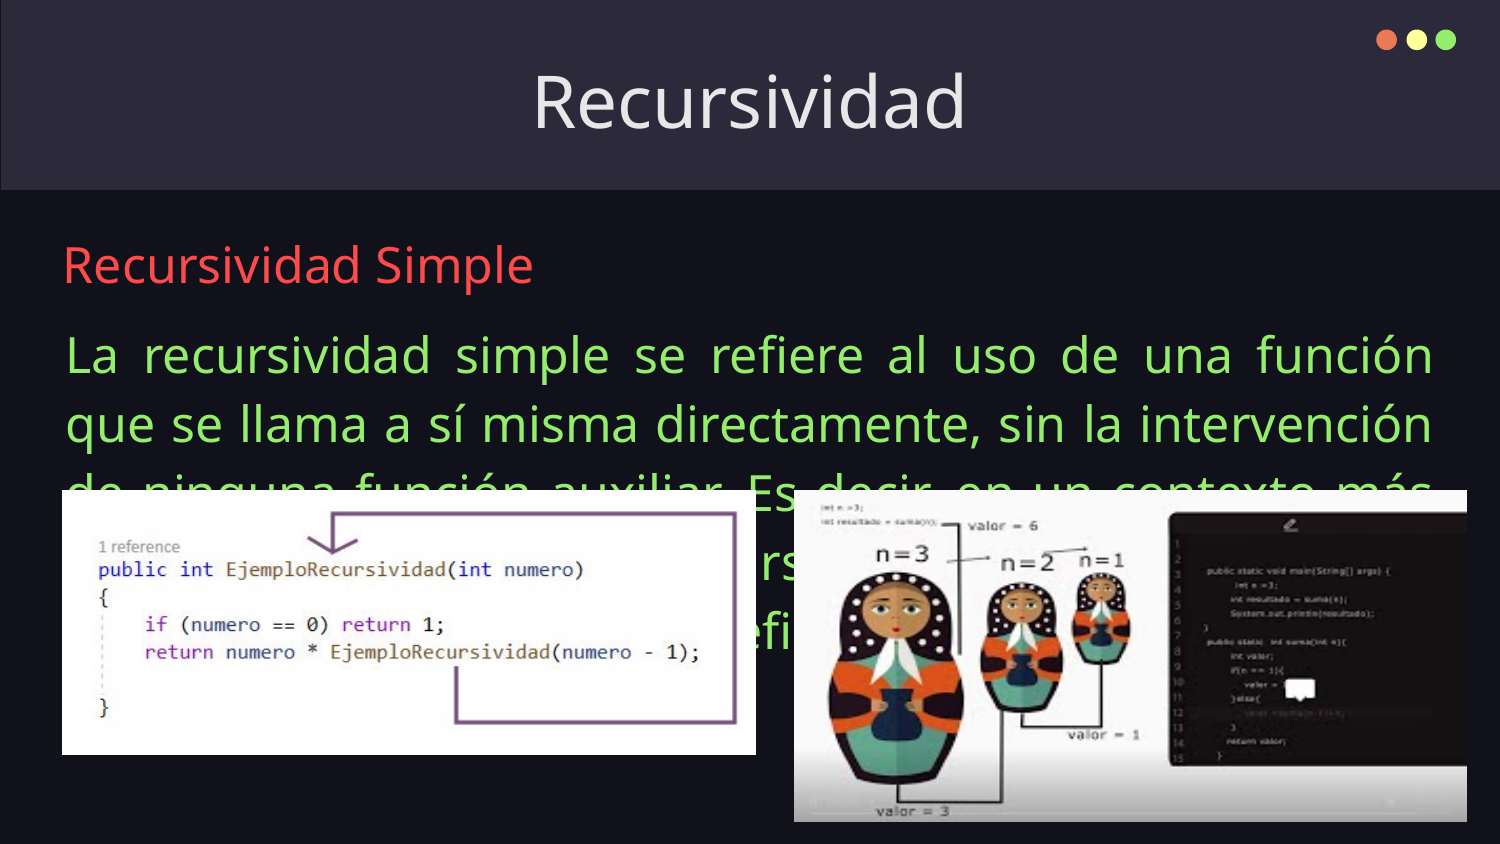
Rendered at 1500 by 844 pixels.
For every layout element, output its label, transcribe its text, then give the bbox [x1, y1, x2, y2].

subtitle Recursividad Simple [48, 216, 843, 309]
title Recursividad [118, 40, 1382, 135]
subtitle La recursividad simple se refiere al uso de una función que se llama a sí misma directamente, sin la intervención de ninguna función auxiliar. Es decir, en un contexto más sencillo, una función es recursiva simple si se llama a sí misma directamente en su definición. [50, 299, 1450, 491]
picture [794, 490, 1467, 823]
picture [62, 490, 756, 756]
